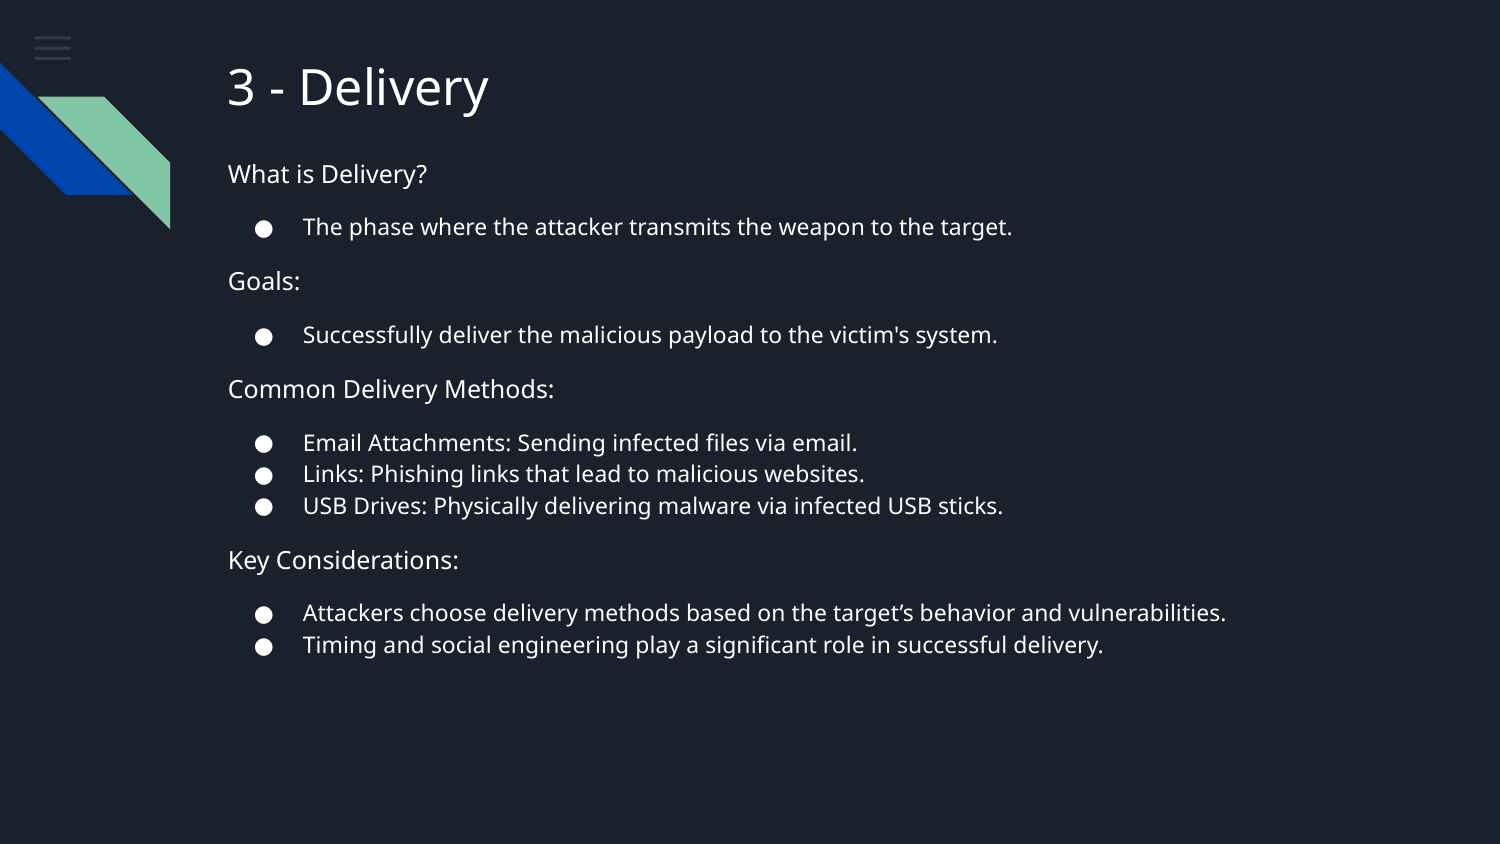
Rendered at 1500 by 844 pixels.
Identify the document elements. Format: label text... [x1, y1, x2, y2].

title 3 - Delivery [212, 40, 1368, 138]
list What is Delivery? The phase where the attacker transmits the weapon to the target. Goals: Successfully deliver the malicious payload to the victim's system. Common Delivery Methods: Email Attachments: Sending infected files via email. Links: Phishing links that lead to malicious websites. USB Drives: Physically delivering malware via infected USB sticks. Key Considerations: Attackers choose delivery methods based on the target’s behavior and vulnerabilities. Timing and social engineering play a significant role in successful delivery. [212, 138, 1384, 740]
